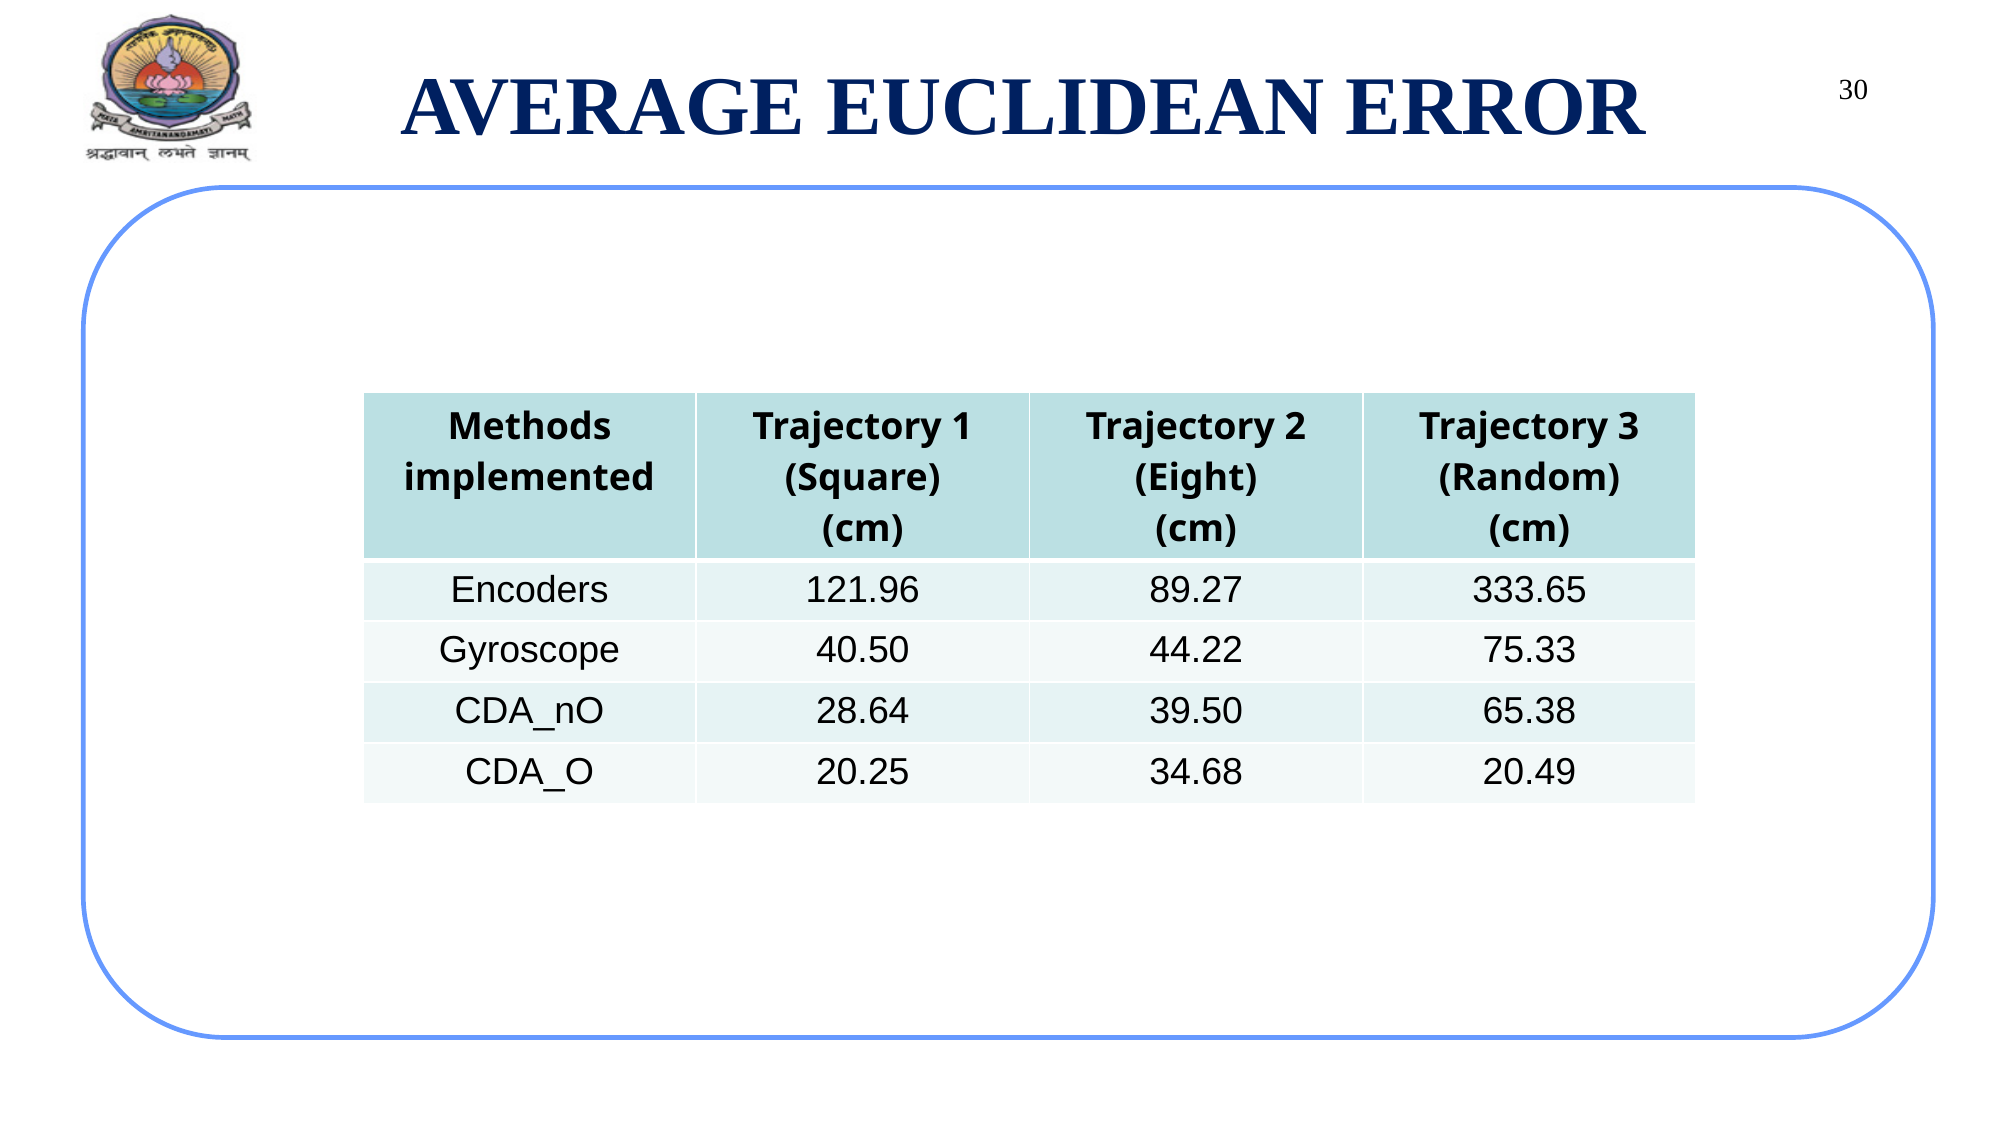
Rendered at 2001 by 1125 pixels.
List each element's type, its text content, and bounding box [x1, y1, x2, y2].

table_cell 65.38 [1364, 683, 1695, 742]
table_cell 28.64 [697, 683, 1029, 742]
table_cell Gyroscope [364, 622, 695, 681]
picture [83, 12, 257, 163]
table_cell CDA_nO [364, 683, 695, 742]
table_cell 20.49 [1364, 744, 1695, 803]
table_cell 39.50 [1030, 683, 1362, 742]
table_cell Encoders [364, 563, 695, 620]
table_header Trajectory 1 (Square) (cm) [697, 393, 1029, 558]
table_cell 121.96 [697, 563, 1029, 620]
table_cell 44.22 [1030, 622, 1362, 681]
table_cell CDA_O [364, 744, 695, 803]
slide_number 30 [1834, 62, 1884, 141]
table_cell 34.68 [1030, 744, 1362, 803]
table_cell 89.27 [1030, 563, 1362, 620]
table_header Methods implemented [364, 393, 695, 558]
table_header Trajectory 2 (Eight) (cm) [1030, 393, 1362, 558]
text_box AVERAGE EUCLIDEAN ERROR [213, 44, 1834, 159]
table_cell 20.25 [697, 744, 1029, 803]
table_header Trajectory 3 (Random) (cm) [1364, 393, 1695, 558]
table_cell 40.50 [697, 622, 1029, 681]
table_cell 75.33 [1364, 622, 1695, 681]
table_cell 333.65 [1364, 563, 1695, 620]
